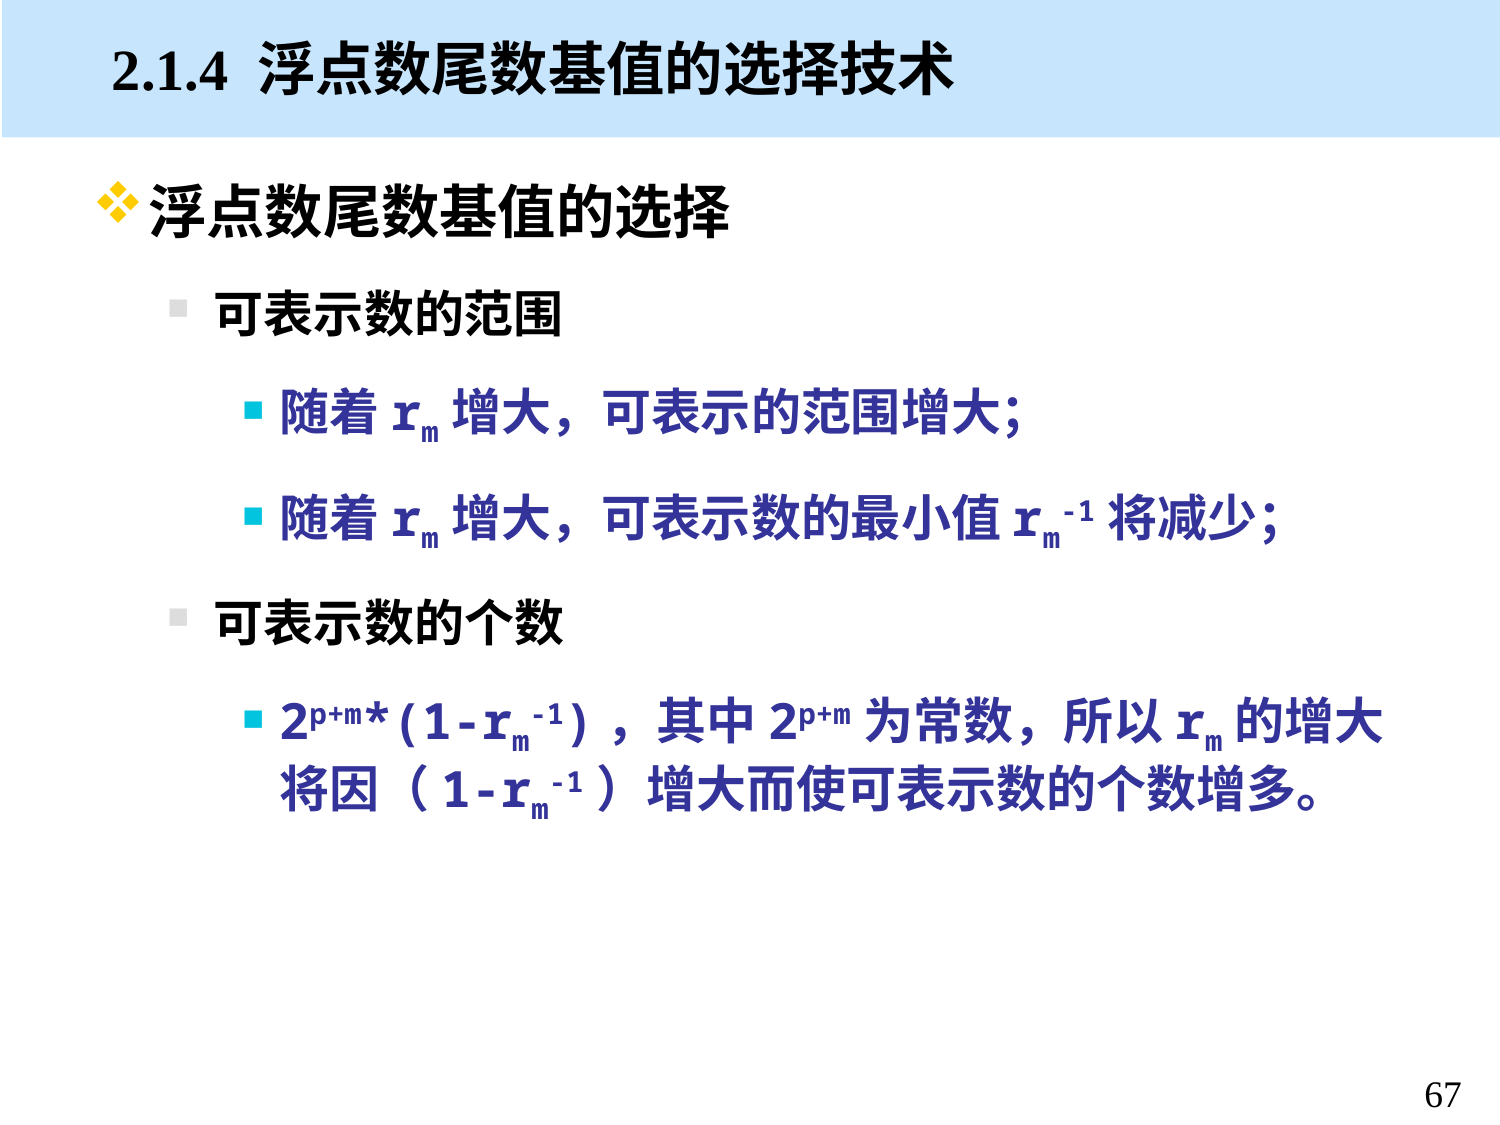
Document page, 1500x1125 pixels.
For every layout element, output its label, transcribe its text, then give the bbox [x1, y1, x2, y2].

list 浮点数尾数基值的选择 可表示数的范围 随着rm增大，可表示的范围增大； 随着rm增大，可表示数的最小值rm-1将减少； 可表示数的个数 2p+m*(1-rm-1)，其中2p+m为常数，所以rm的增大将因（1-rm-1）增大而使可表示数的个数增多。 [76, 167, 1428, 981]
title 2.1.4 浮点数尾数基值的选择技术 [96, 23, 1472, 124]
